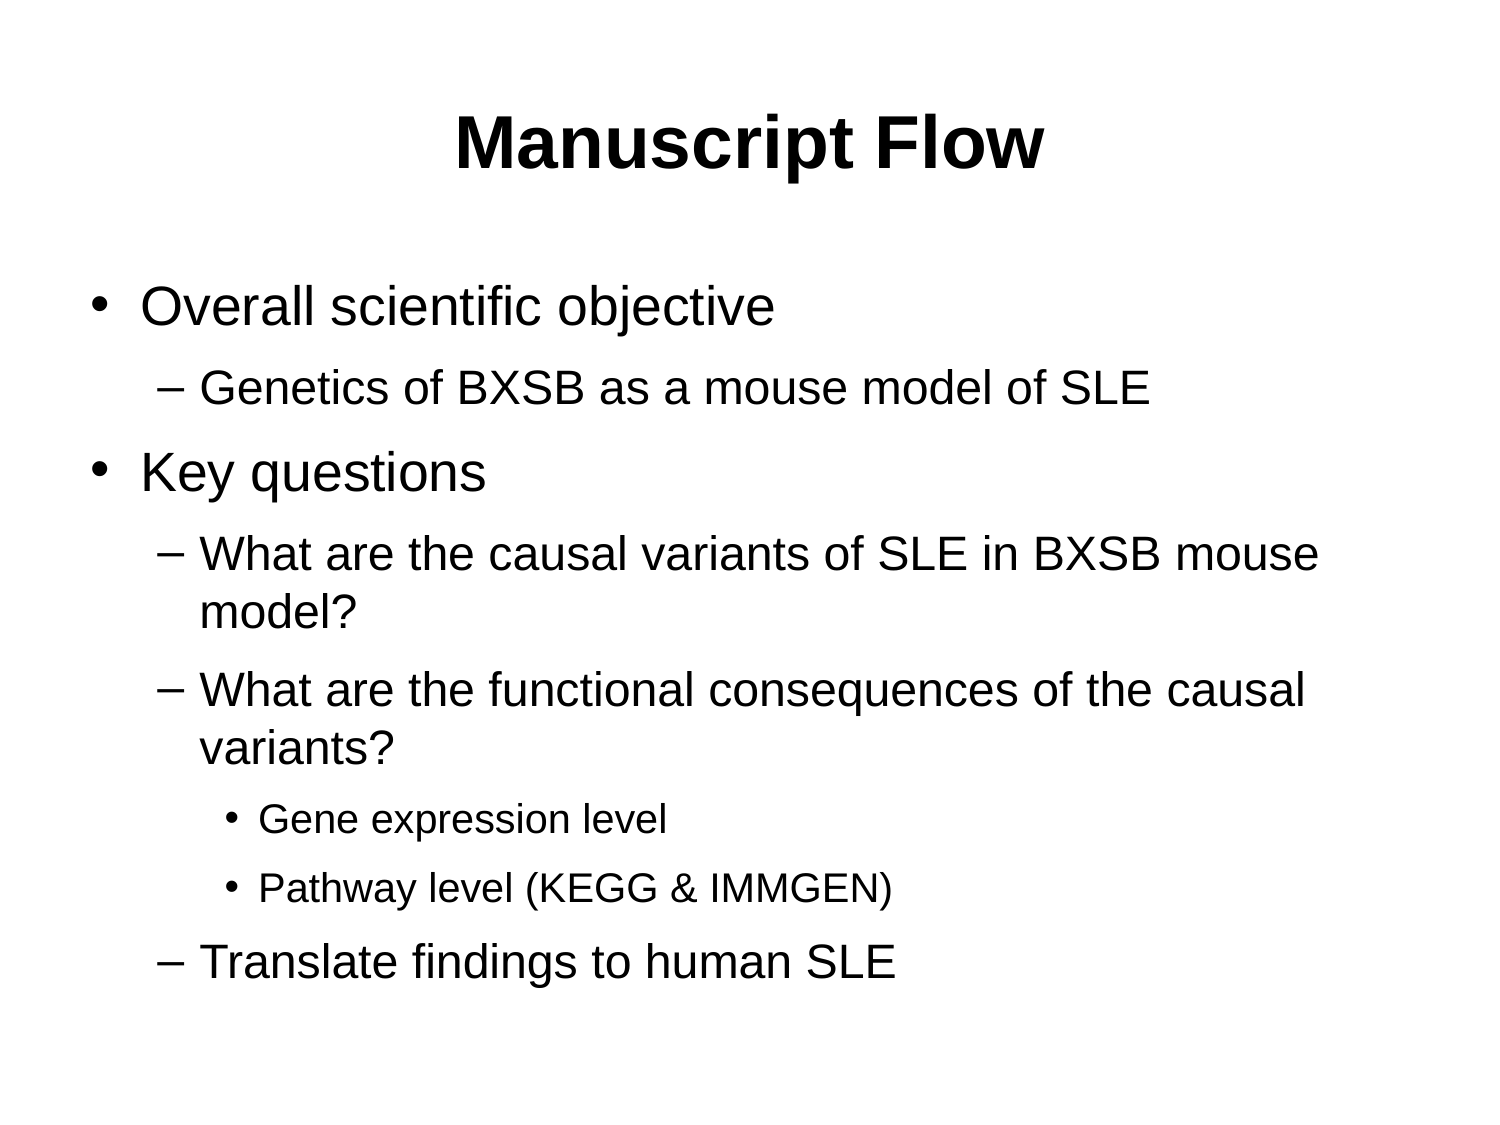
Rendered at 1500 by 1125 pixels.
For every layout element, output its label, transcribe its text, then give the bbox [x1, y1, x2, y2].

title Manuscript Flow [75, 45, 1425, 233]
list Overall scientific objective Genetics of BXSB as a mouse model of SLE Key questions What are the causal variants of SLE in BXSB mouse model? What are the functional consequences of the causal variants? Gene expression level Pathway level (KEGG & IMMGEN) Translate findings to human SLE [75, 262, 1425, 1005]
